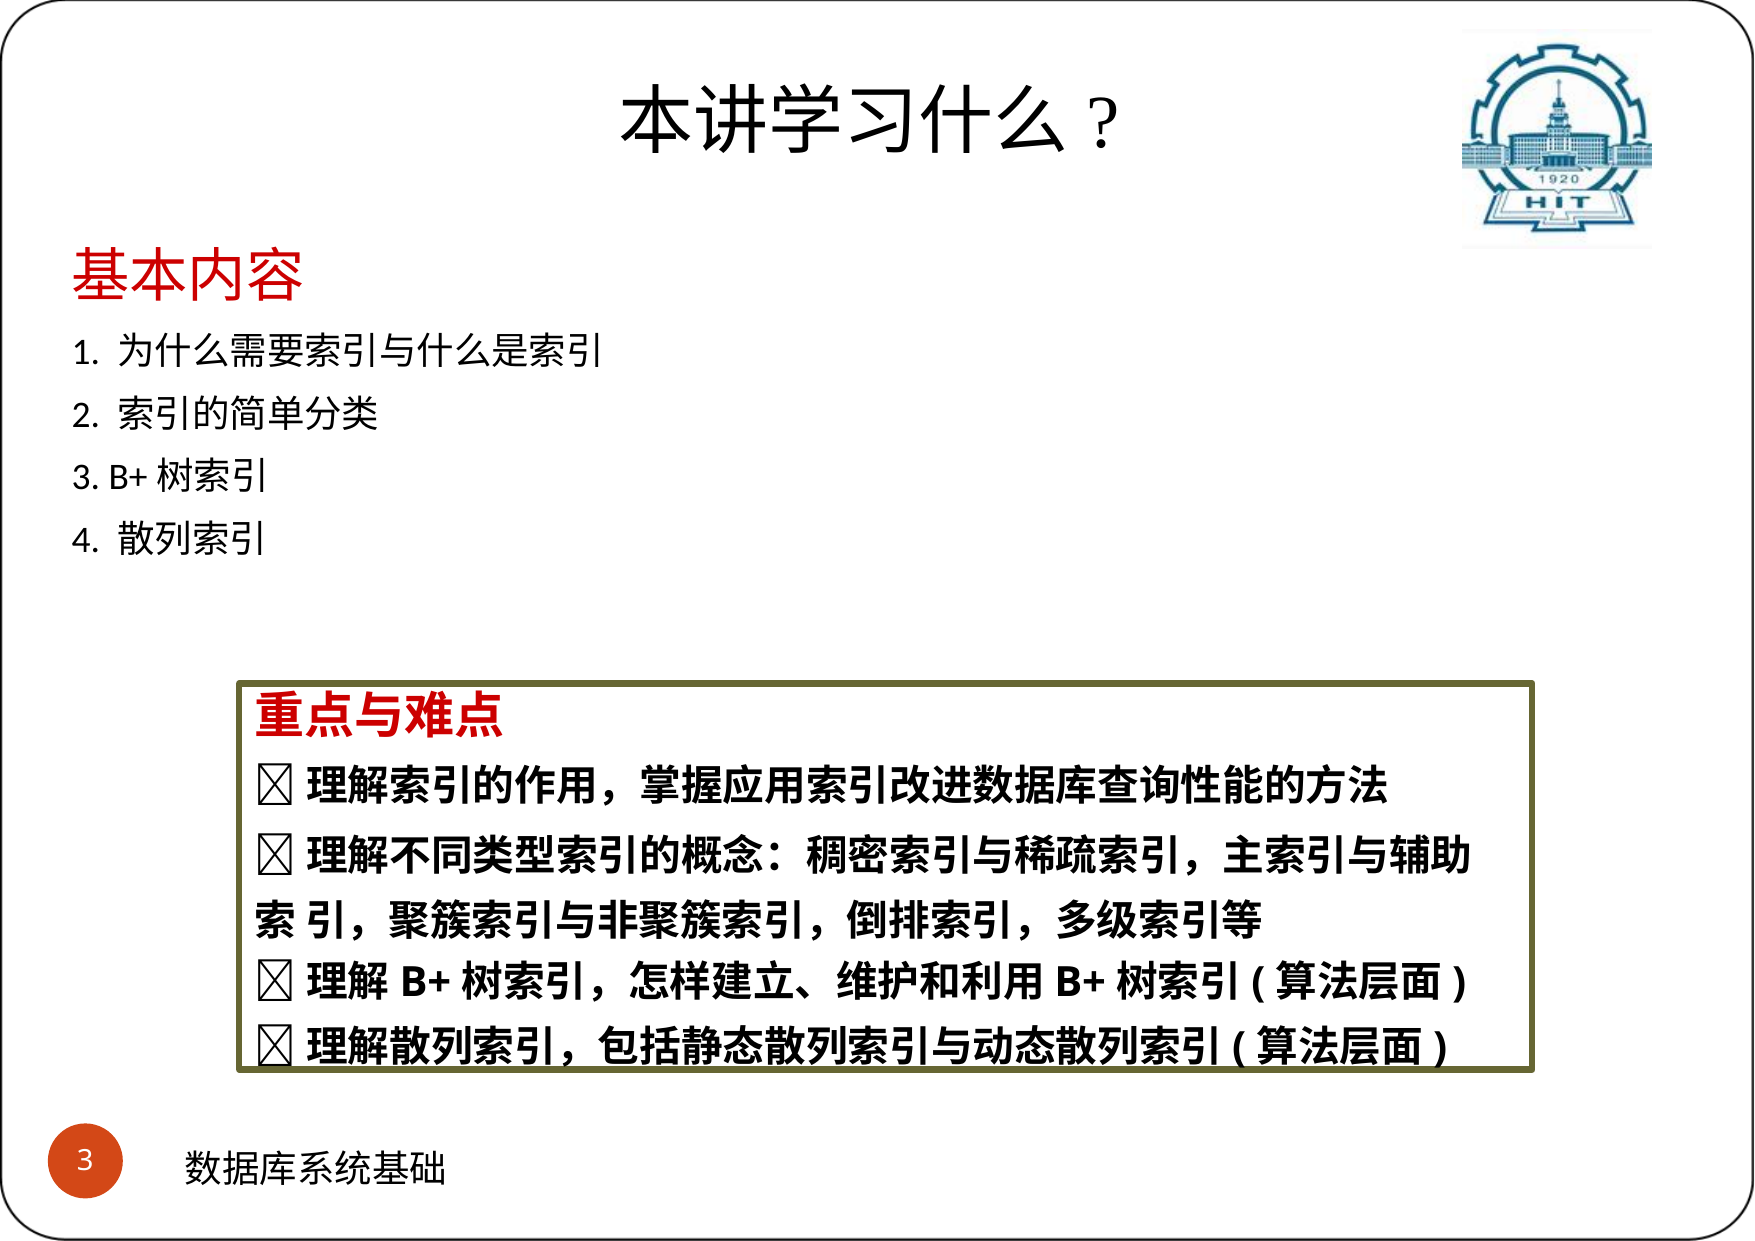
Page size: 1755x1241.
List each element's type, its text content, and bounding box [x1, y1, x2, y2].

list 基本内容 1. 为什么需要索引与什么是索引 2. 索引的简单分类 3. B+树索引 4. 散列索引 [0, 237, 1421, 943]
picture [0, 0, 1755, 1241]
title 本讲学习什么? [171, 63, 1583, 280]
text_box 重点与难点 理解索引的作用，掌握应用索引改进数据库查询性能的方法 理解不同类型索引的概念：稠密索引与稀疏索引，主索引与辅助索 引，聚簇索引与非聚簇索引，倒排索引，多级索引等 理解B+树索引，怎样建立、维护和利用B+树索引(算法层面) 理解散列索引，包括静态散列索引与动态散列索引(算法层面) [239, 683, 1533, 1070]
